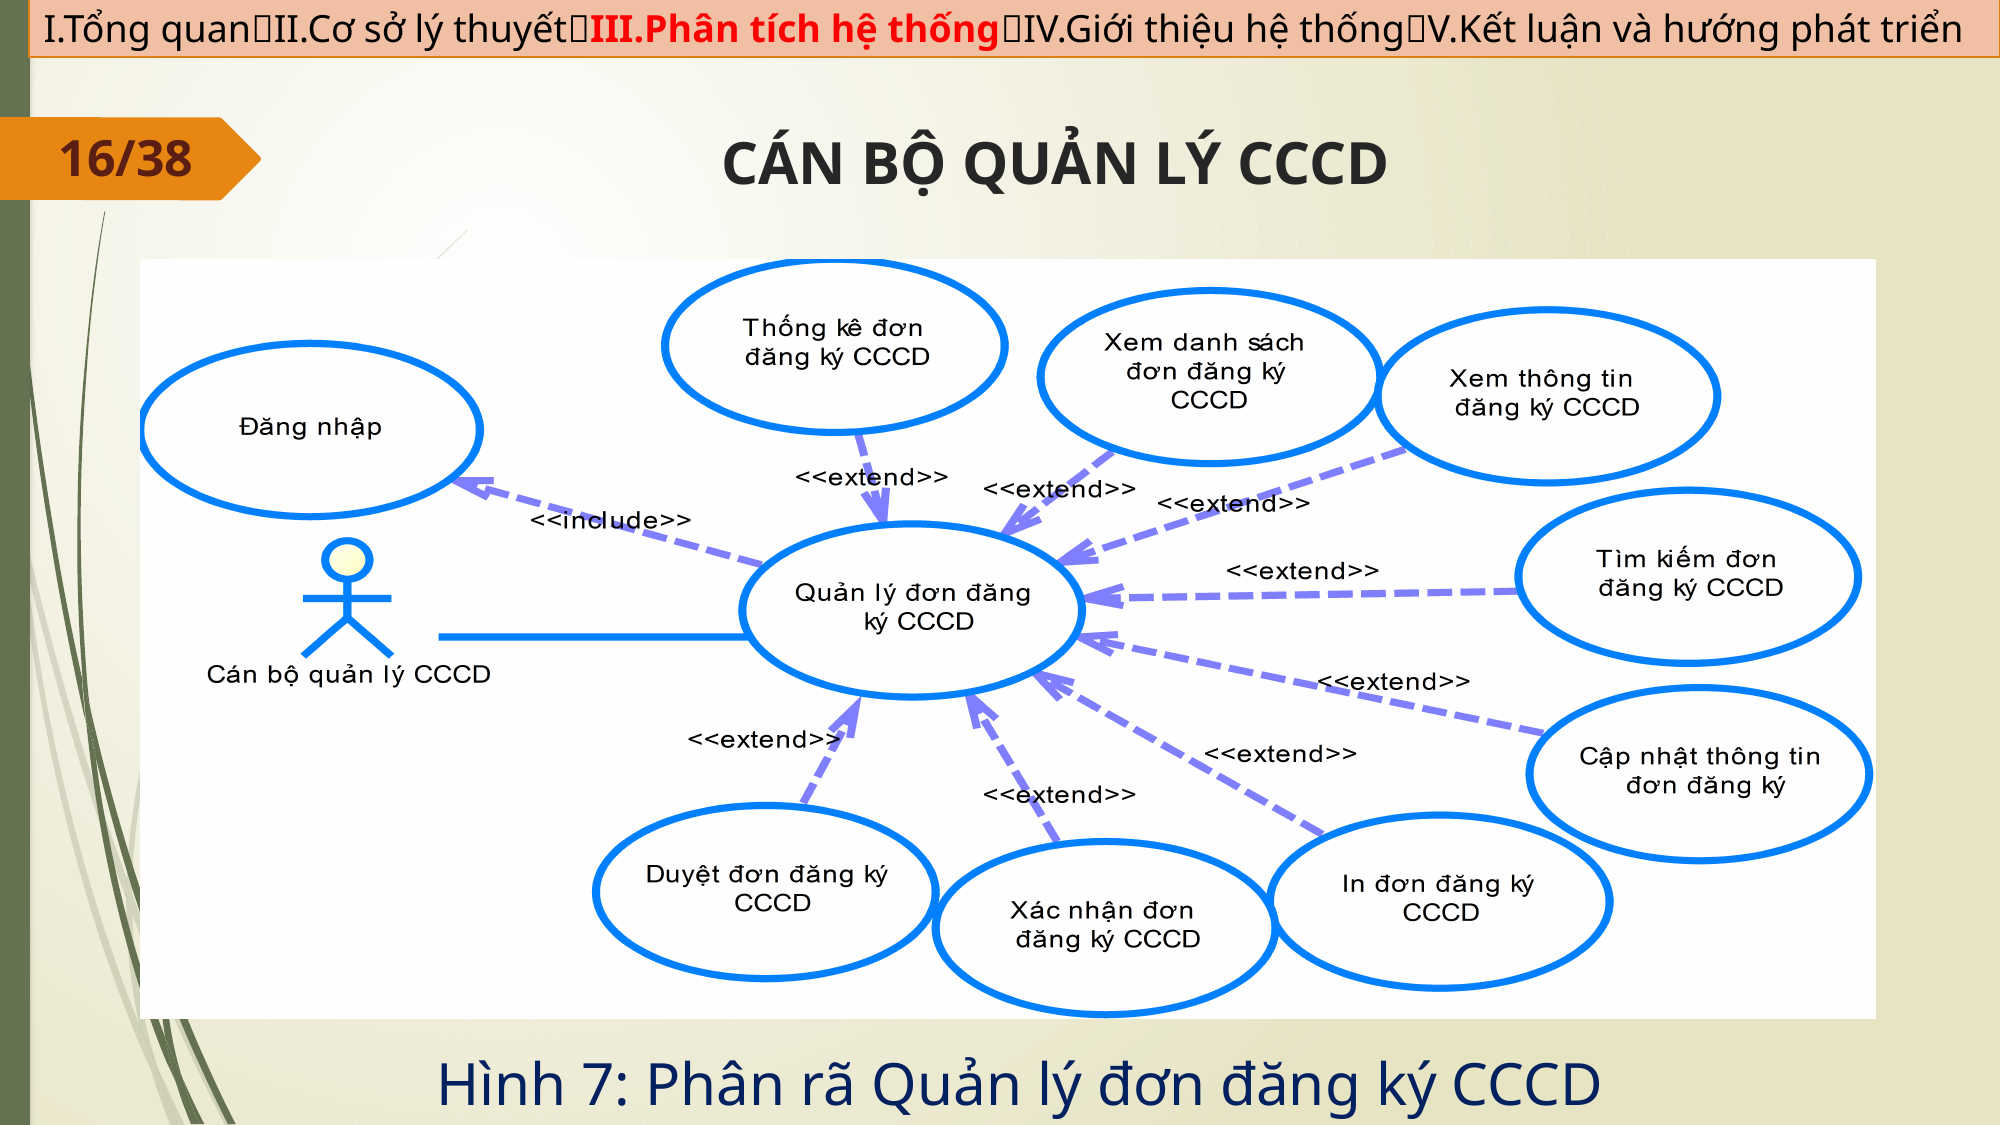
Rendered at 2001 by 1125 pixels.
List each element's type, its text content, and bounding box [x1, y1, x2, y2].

text_box I.Tổng quanII.Cơ sở lý thuyếtIII.Phân tích hệ thốngIV.Giới thiệu hệ thốngV.Kết luận và hướng phát triển [28, 0, 2000, 58]
picture [140, 258, 1876, 1019]
text_box CÁN BỘ QUẢN LÝ CCCD [324, 118, 1787, 251]
text_box Hình 7: Phân rã Quản lý đơn đăng ký CCCD [152, 1039, 1888, 1125]
text_box 16/38 [43, 118, 224, 194]
